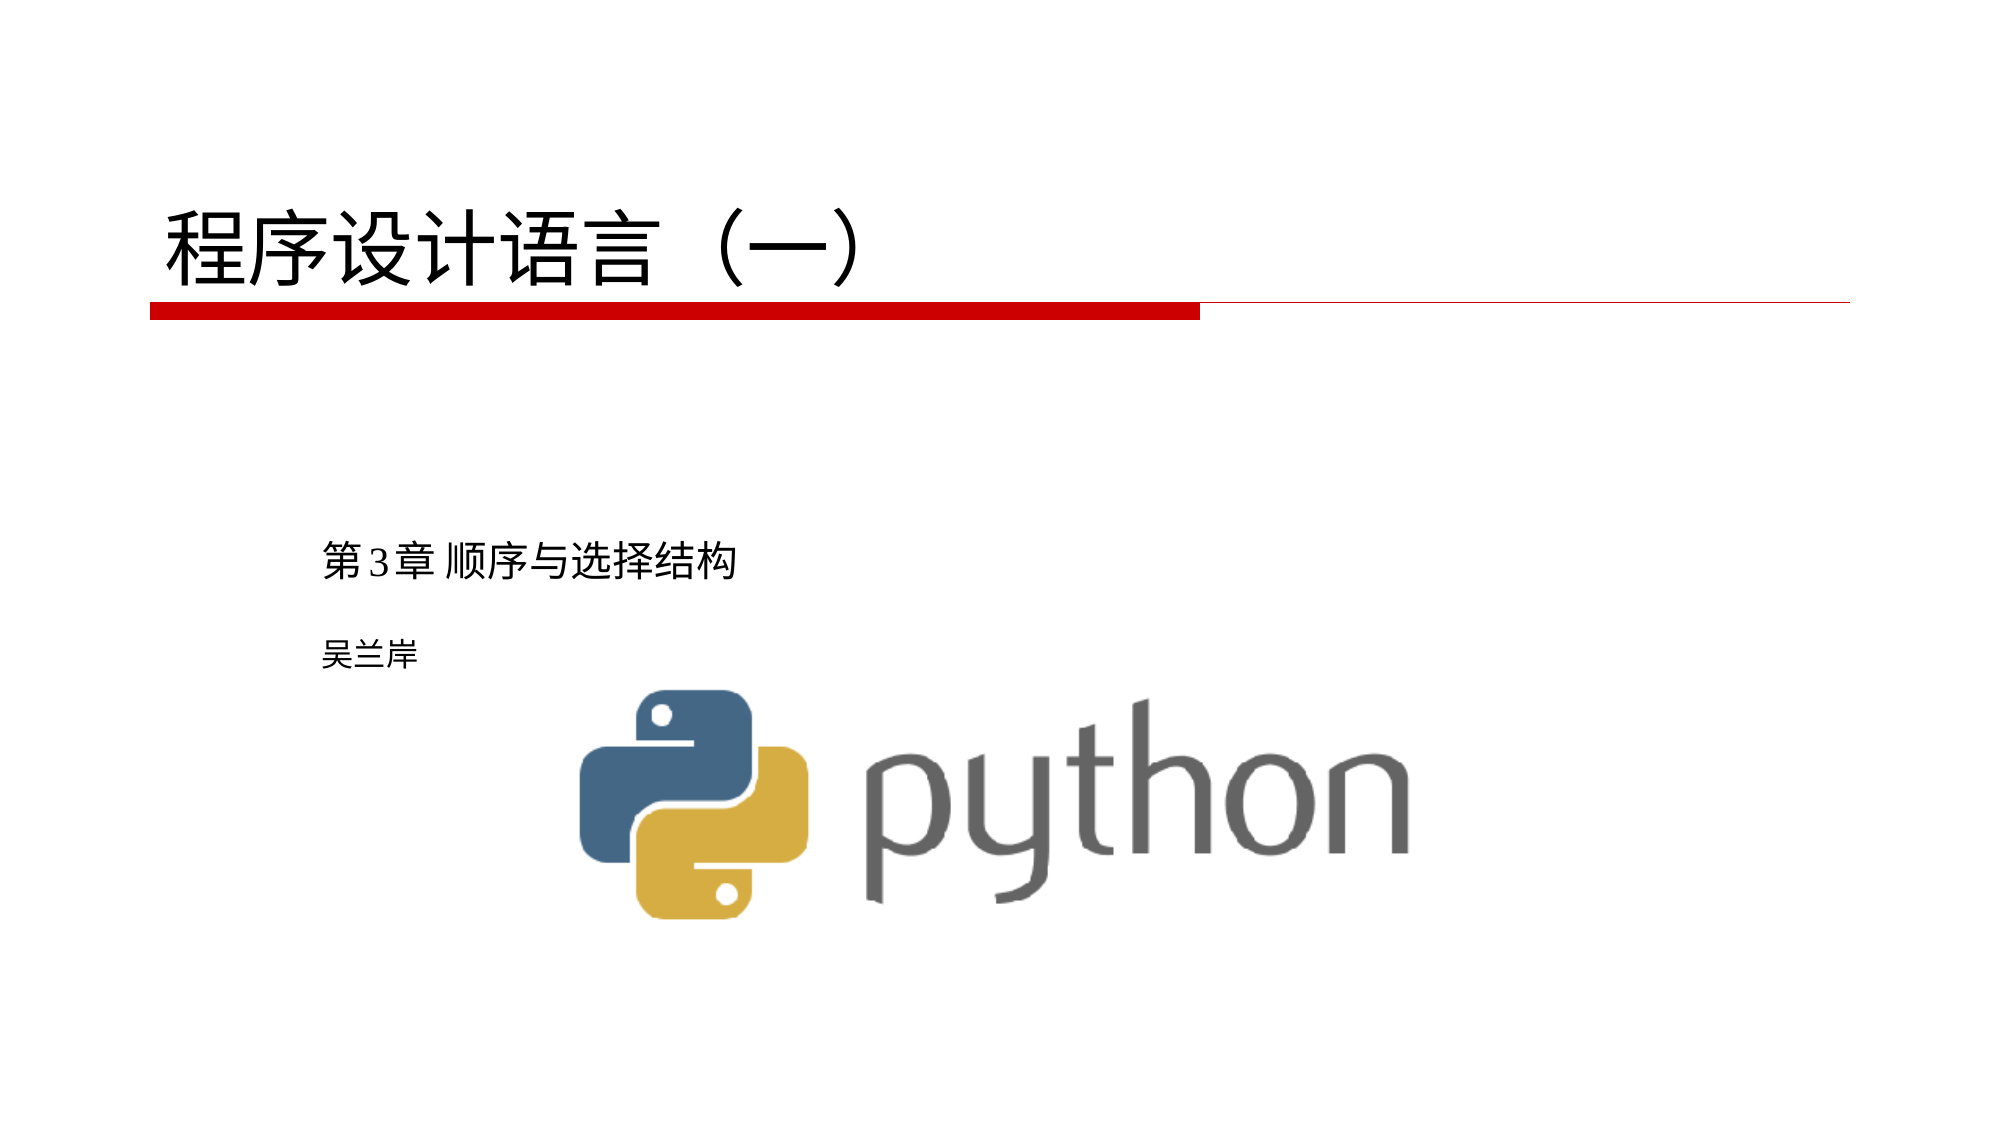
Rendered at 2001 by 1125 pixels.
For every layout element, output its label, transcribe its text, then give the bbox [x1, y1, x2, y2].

picture [566, 681, 1433, 984]
title 第3章 顺序与选择结构 吴兰岸 [306, 526, 1693, 681]
